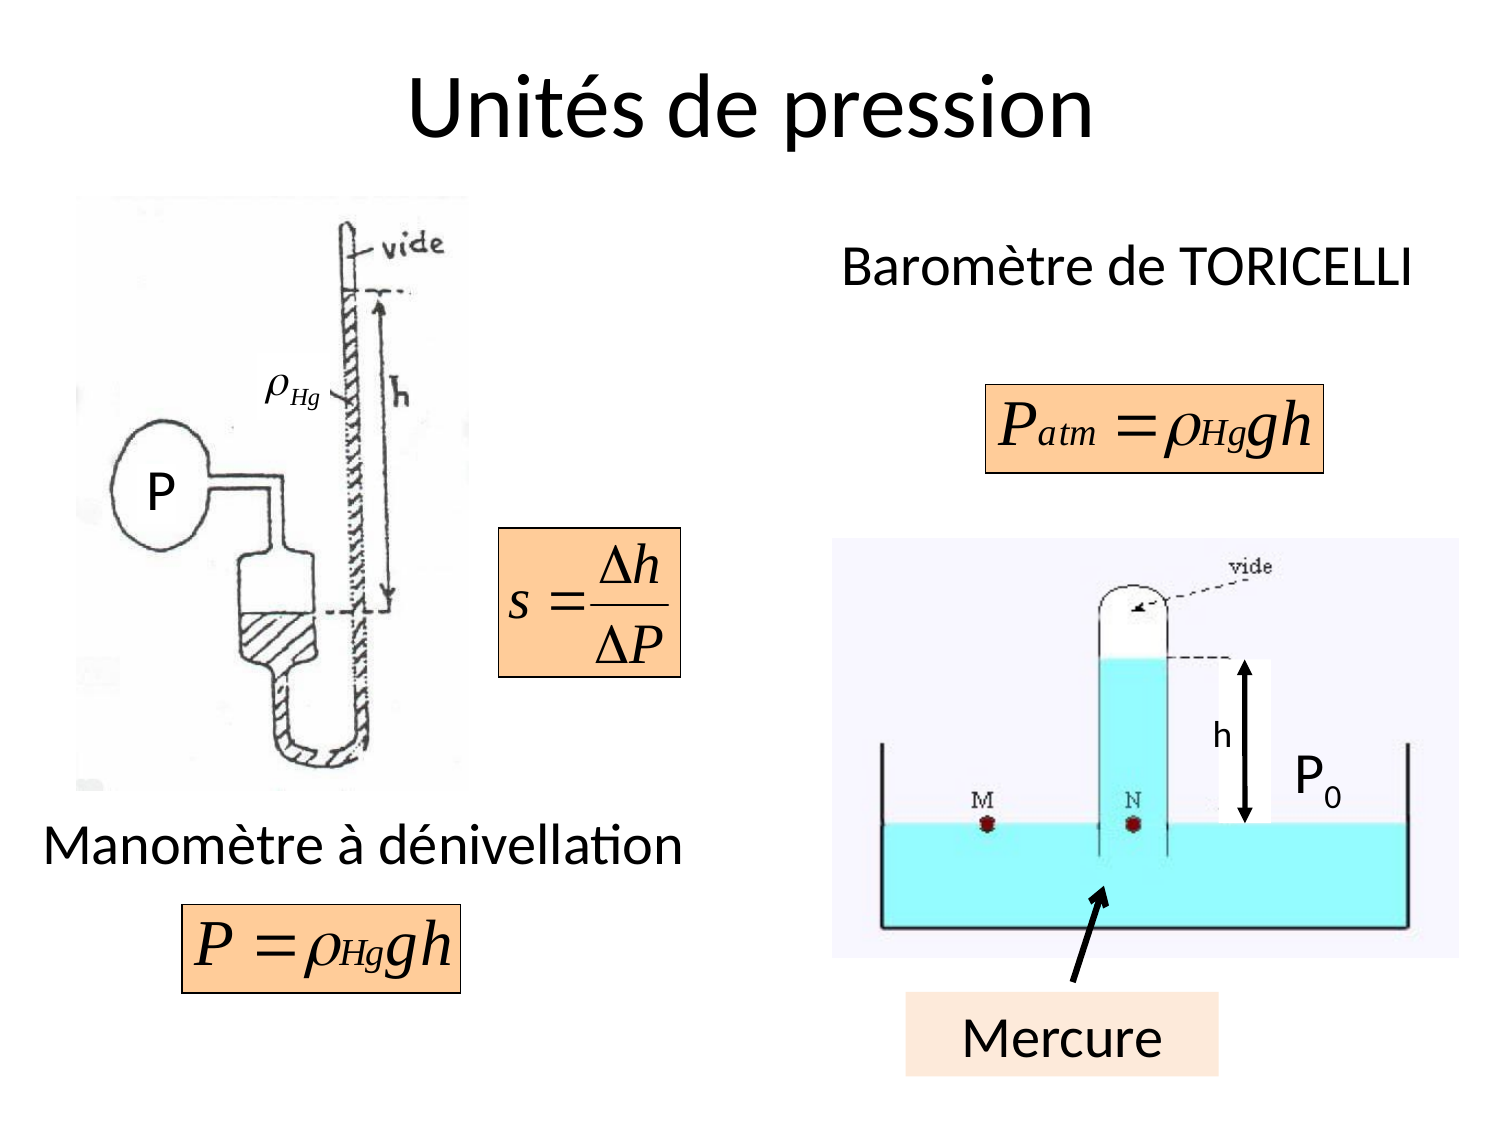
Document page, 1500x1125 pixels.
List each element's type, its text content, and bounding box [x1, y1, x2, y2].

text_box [182, 904, 461, 993]
text_box Baromètre de TORICELLI [820, 219, 1436, 305]
text_box Manomètre à dénivellation [0, 798, 739, 884]
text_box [985, 385, 1324, 473]
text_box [499, 528, 681, 677]
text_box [76, 196, 469, 791]
title Unités de pression [76, 7, 1427, 195]
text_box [832, 538, 1459, 1062]
